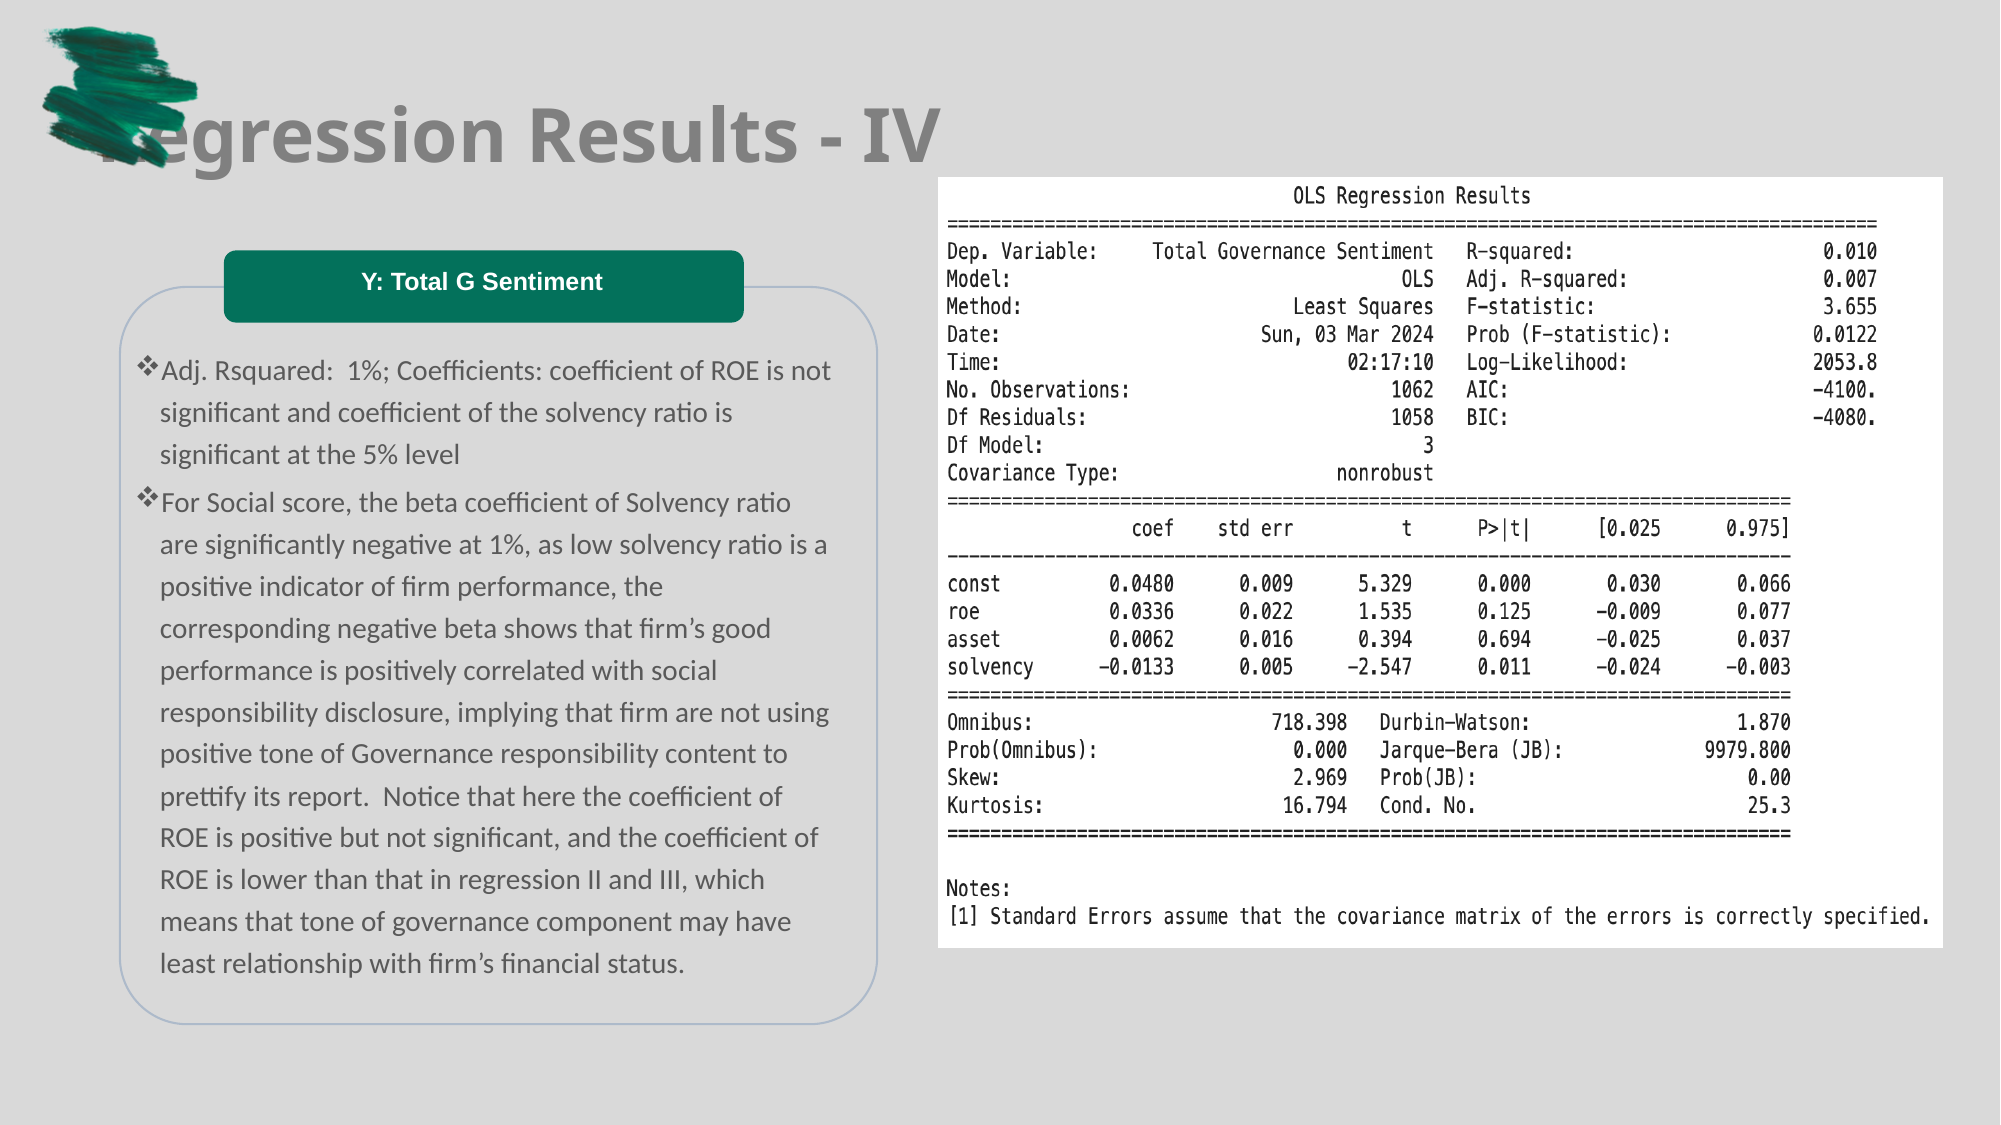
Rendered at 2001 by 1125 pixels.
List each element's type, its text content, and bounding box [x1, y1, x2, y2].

picture [937, 177, 1943, 948]
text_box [119, 250, 878, 1025]
picture [42, 26, 199, 169]
text_box Regression Results - IV [81, 64, 1338, 186]
